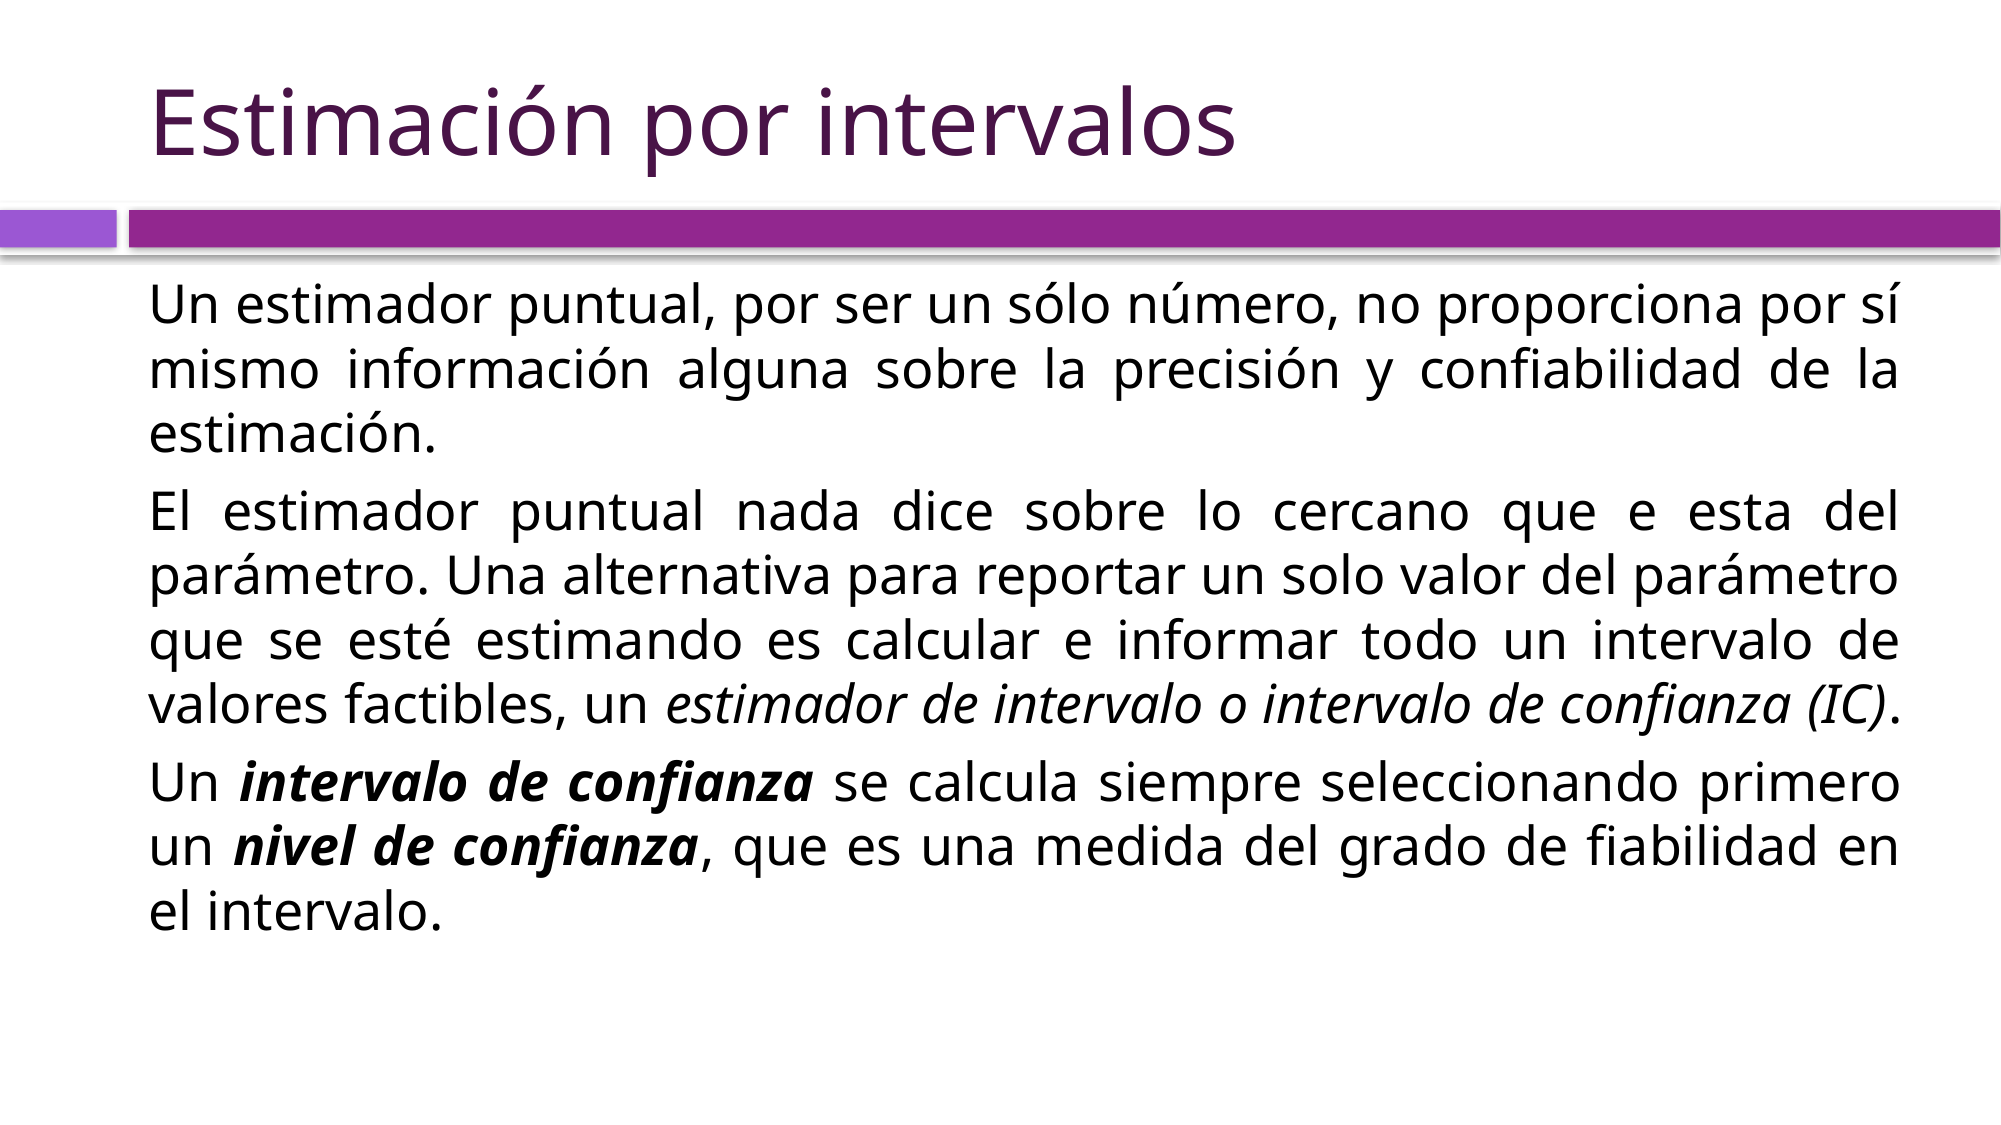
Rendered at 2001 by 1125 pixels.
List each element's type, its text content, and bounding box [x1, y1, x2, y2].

title Estimación por intervalos [133, 37, 1918, 200]
list Un estimador puntual, por ser un sólo número, no proporciona por sí mismo información alguna sobre la precisión y confiabilidad de la estimación. El estimador puntual nada dice sobre lo cercano que e esta del parámetro. Una alternativa para reportar un solo valor del parámetro que se esté estimando es calcular e informar todo un intervalo de valores factibles, un estimador de intervalo o intervalo de confianza (IC). Un intervalo de confianza se calcula siempre seleccionando primero un nivel de confianza, que es una medida del grado de fiabilidad en el intervalo. [133, 262, 1918, 1000]
